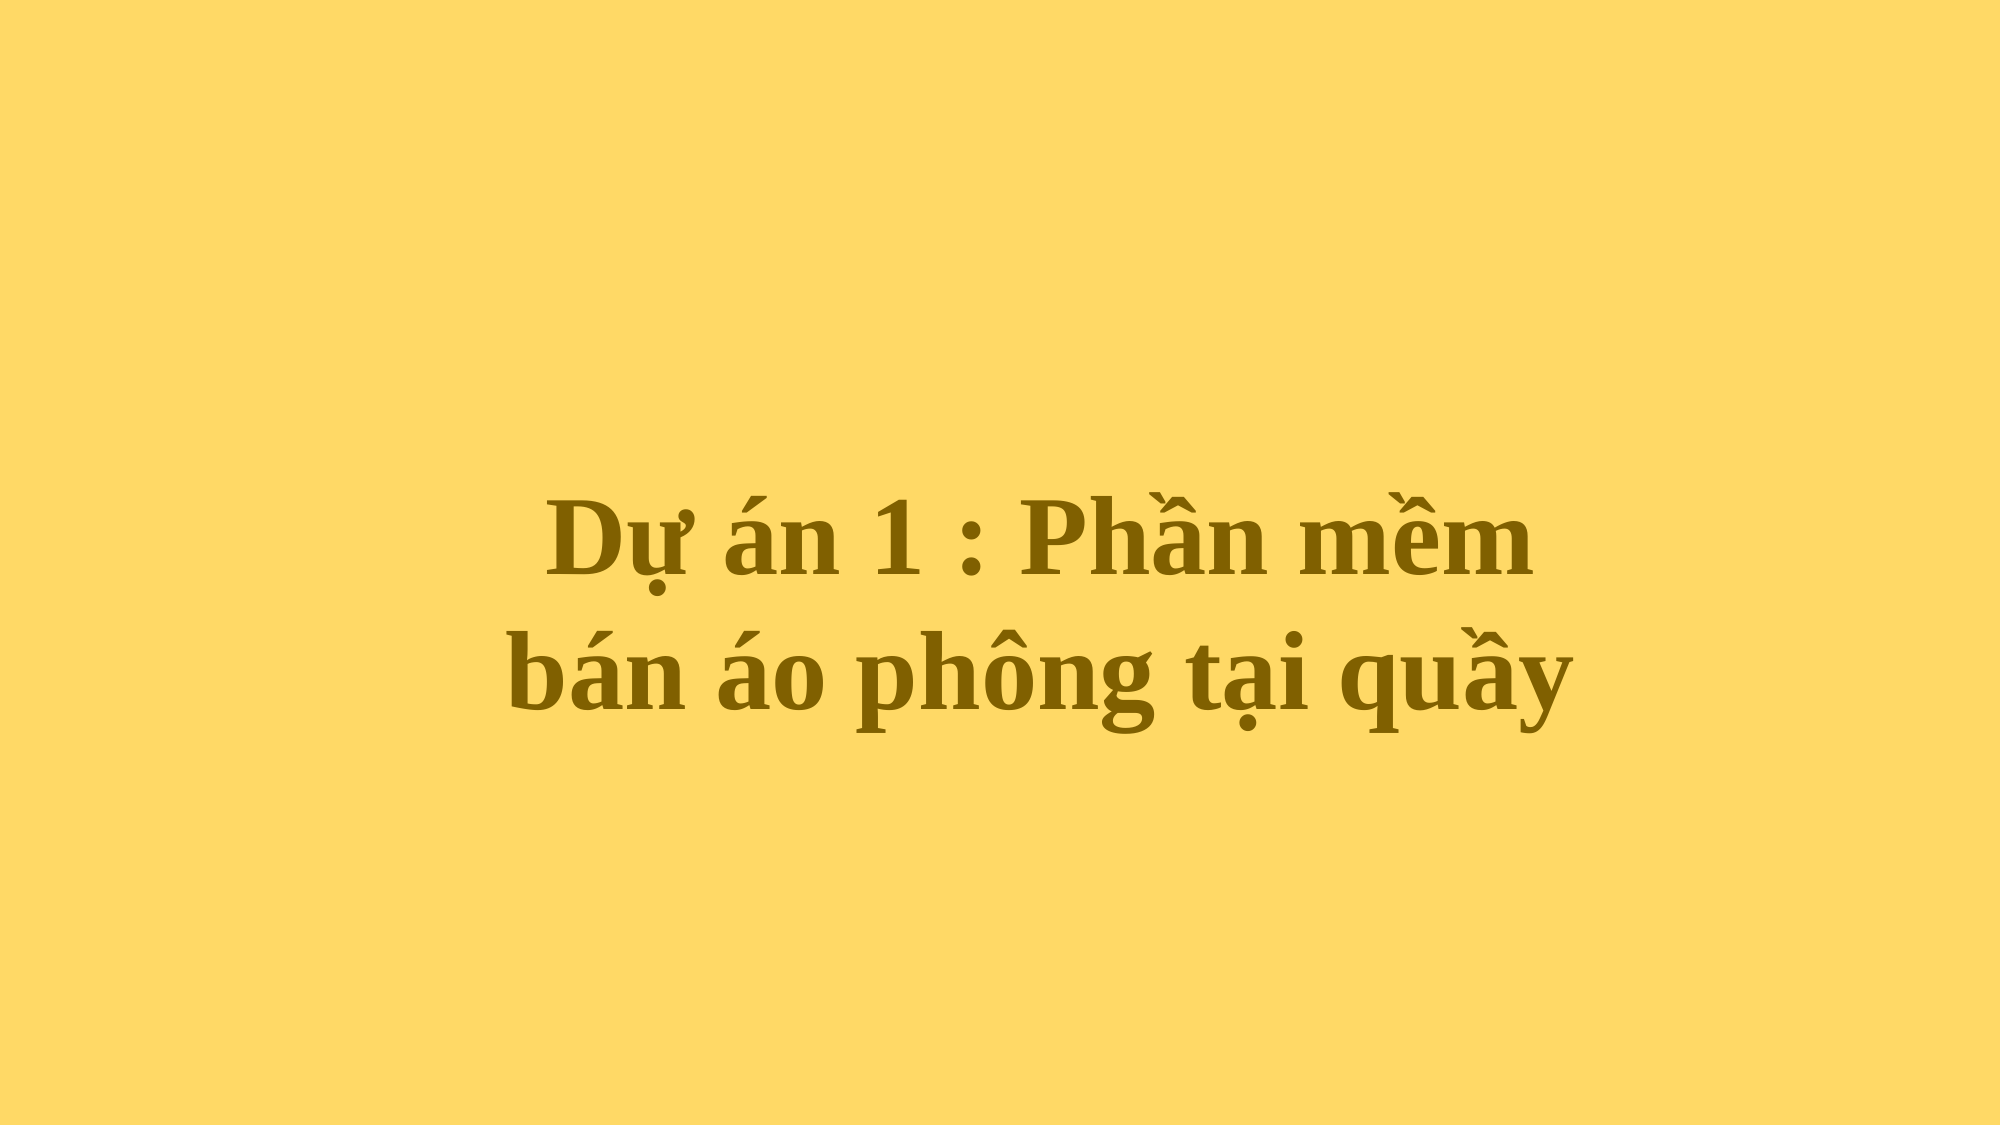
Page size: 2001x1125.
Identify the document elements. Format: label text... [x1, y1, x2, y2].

text_box Dự án 1 : Phần mềm bán áo phông tại quầy [428, 454, 1653, 739]
